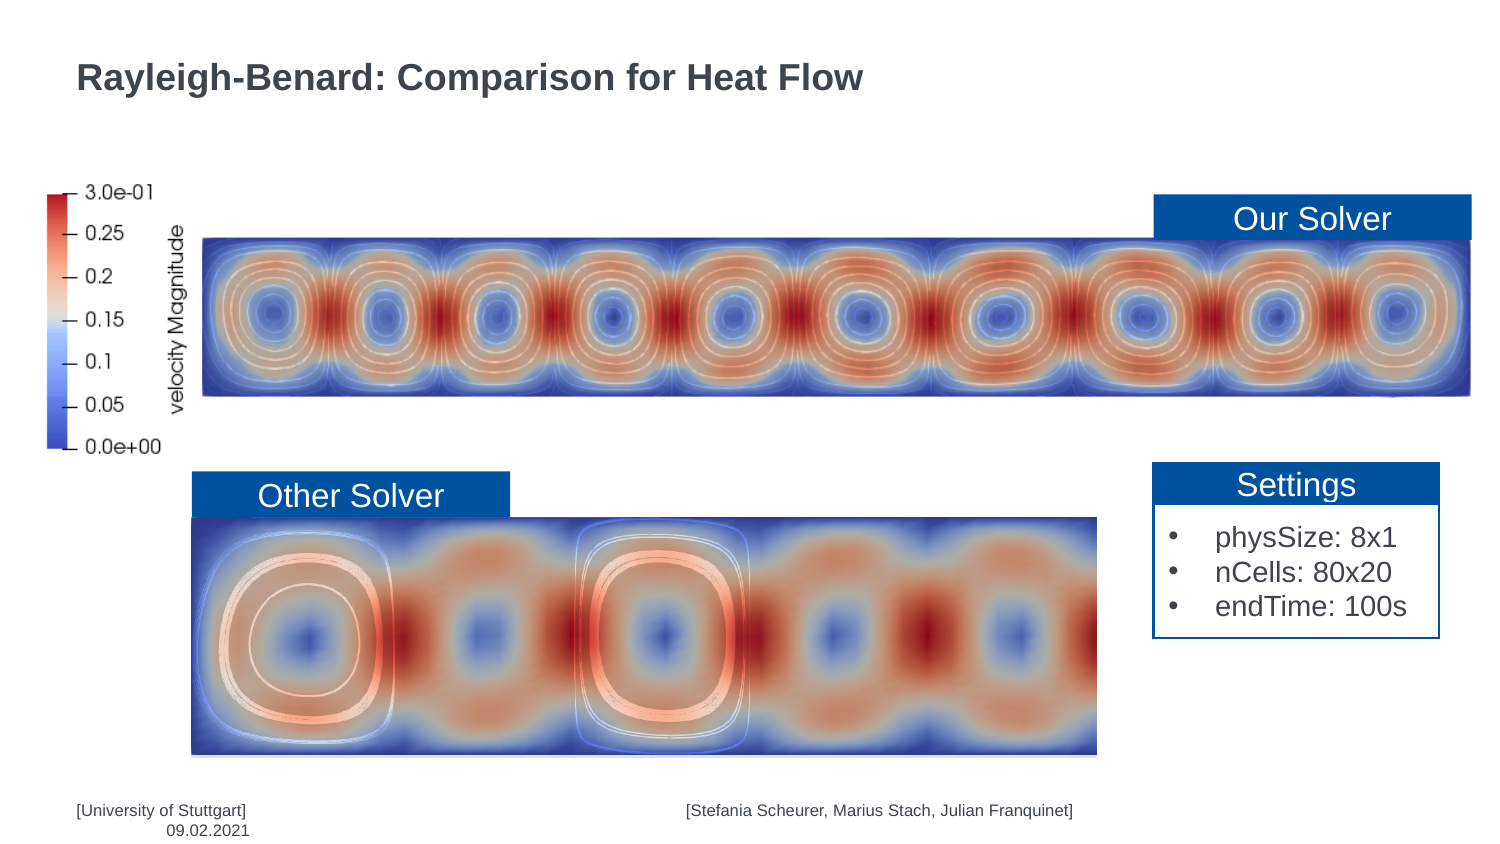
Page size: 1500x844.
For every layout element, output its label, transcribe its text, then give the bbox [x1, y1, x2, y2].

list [23, 164, 1500, 482]
picture [191, 517, 1097, 758]
title Rayleigh-Benard: Comparison for Heat Flow [76, 58, 1430, 130]
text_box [1153, 462, 1440, 638]
text_box Other Solver [191, 482, 511, 517]
footer [University of Stuttgart] [Stefania Scheurer, Marius Stach, Julian Franquinet] 09.02.2021 [76, 799, 1430, 844]
